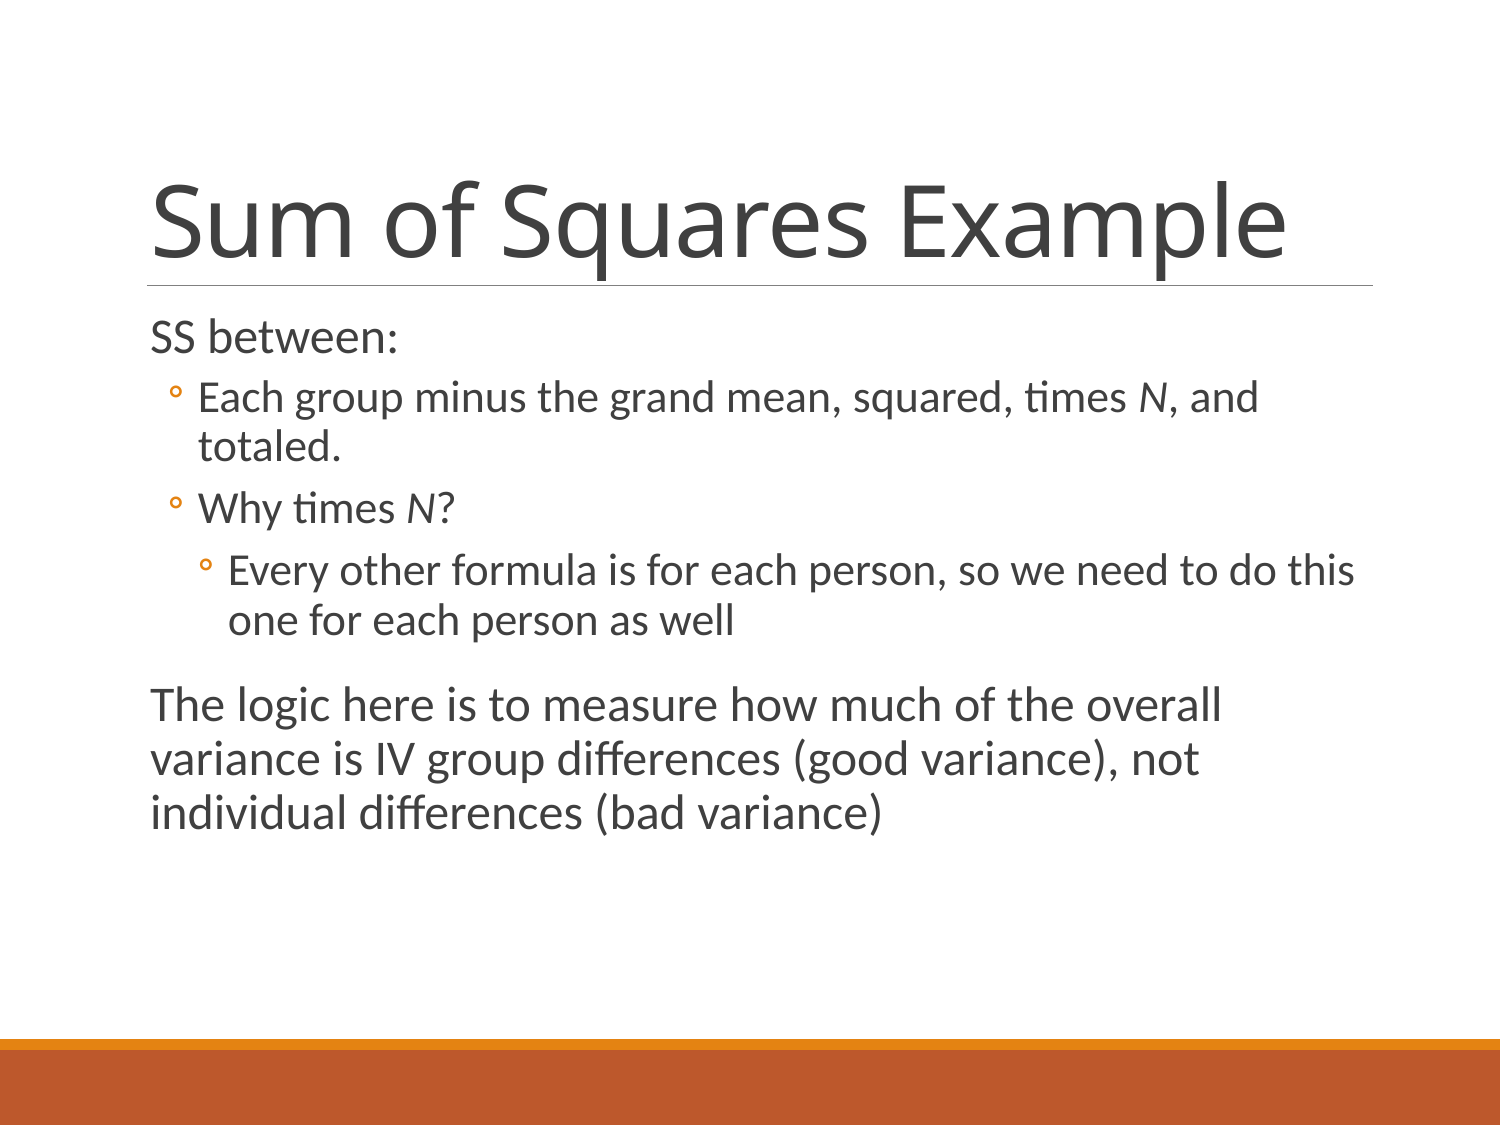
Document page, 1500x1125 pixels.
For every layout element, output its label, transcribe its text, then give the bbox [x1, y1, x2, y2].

title Sum of Squares Example [135, 47, 1373, 285]
list SS between: Each group minus the grand mean, squared, times N, and totaled. Why times N? Every other formula is for each person, so we need to do this one for each person as well The logic here is to measure how much of the overall variance is IV group differences (good variance), not individual differences (bad variance) [135, 302, 1373, 963]
